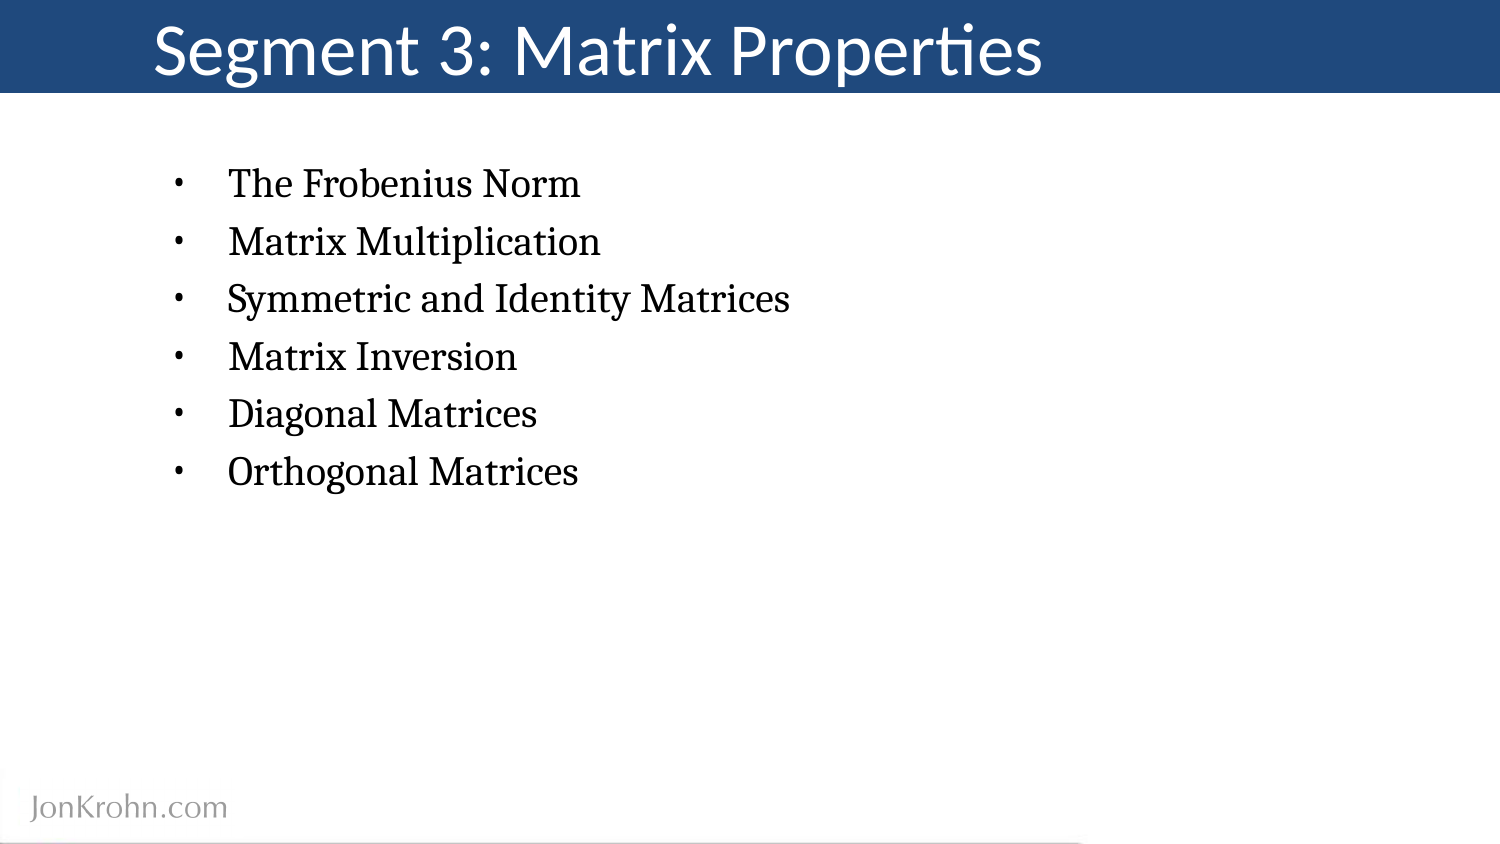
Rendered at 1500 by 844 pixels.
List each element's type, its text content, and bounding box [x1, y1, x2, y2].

list The Frobenius Norm Matrix Multiplication Symmetric and Identity Matrices Matrix Inversion Diagonal Matrices Orthogonal Matrices [138, 133, 1375, 716]
text_box Segment 3: Matrix Properties [138, 0, 1294, 91]
picture [0, 93, 1500, 844]
